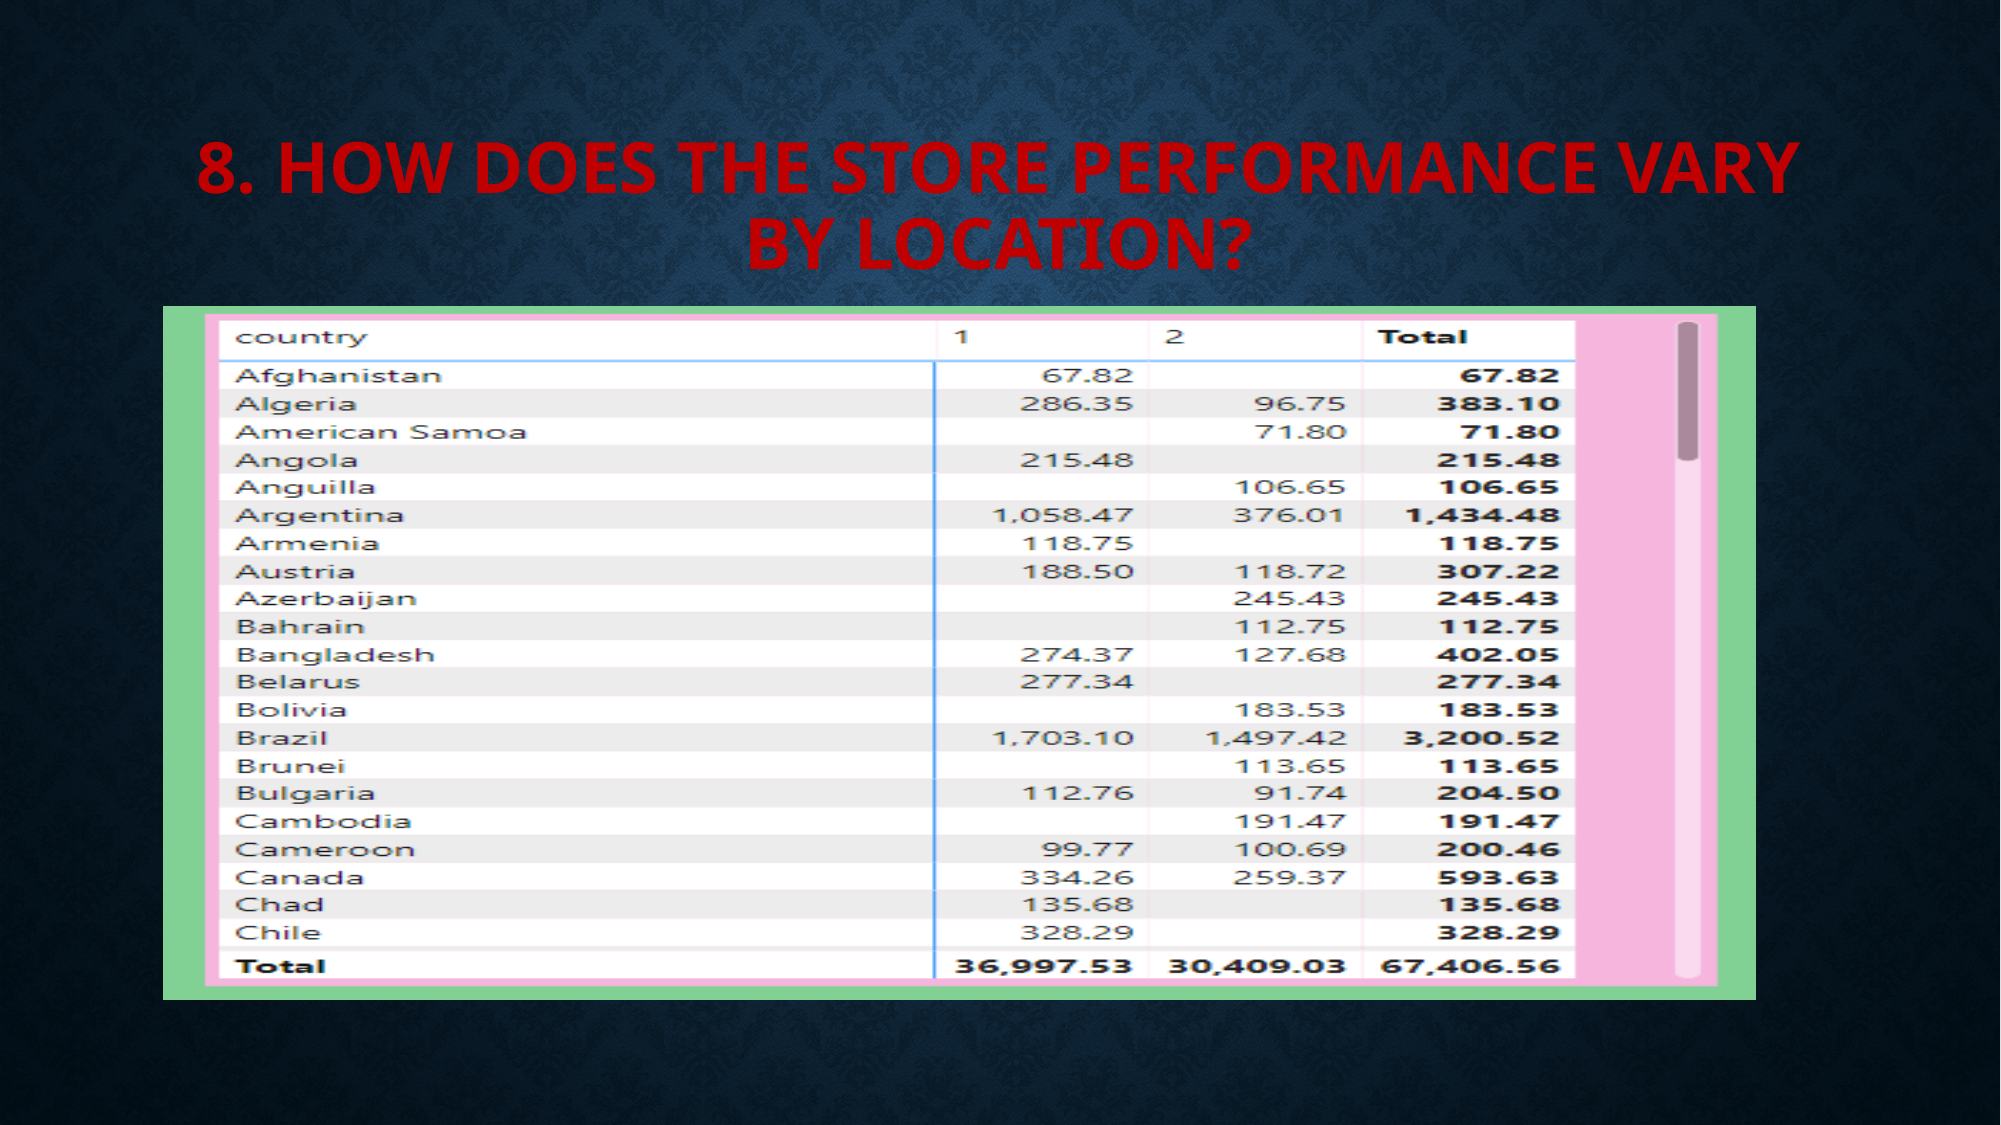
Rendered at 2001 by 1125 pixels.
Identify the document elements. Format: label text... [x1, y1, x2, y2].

title 8. How does the store performance vary by location? [149, 99, 1849, 318]
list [163, 305, 1757, 1000]
